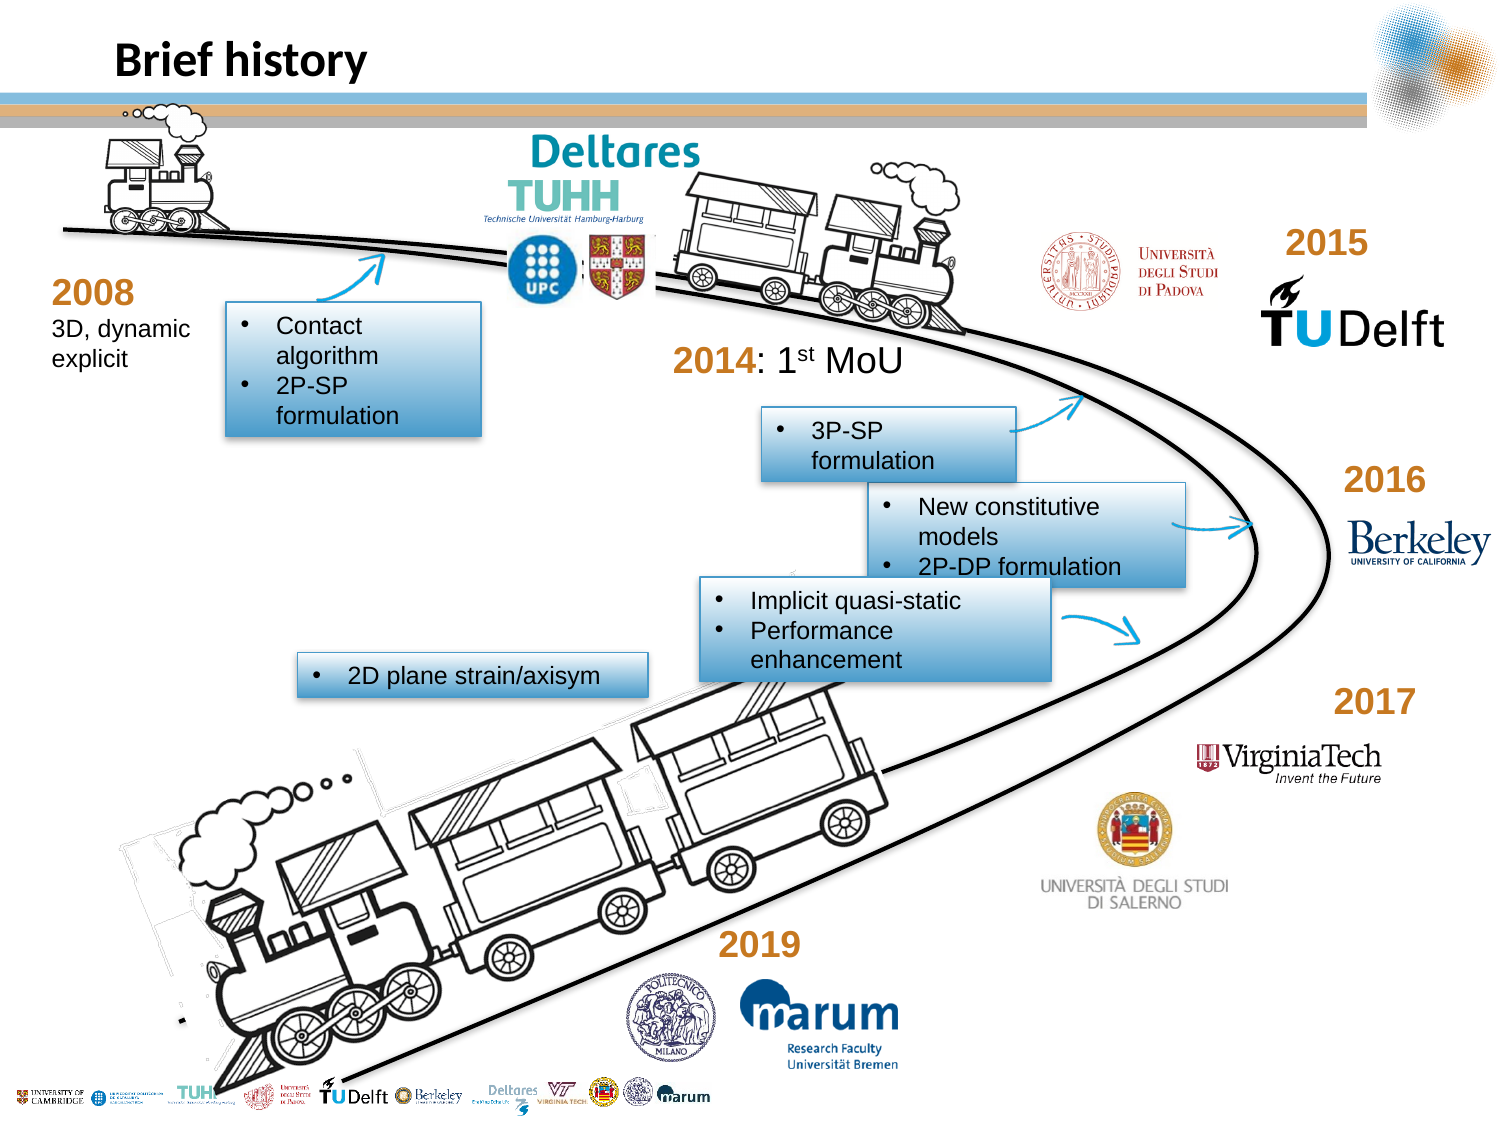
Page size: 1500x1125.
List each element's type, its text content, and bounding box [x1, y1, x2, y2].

picture [623, 1077, 653, 1106]
text_box [1022, 399, 1241, 506]
text_box [1137, 555, 1259, 667]
picture [1367, 0, 1500, 135]
picture [1166, 504, 1262, 551]
text_box [883, 330, 1331, 852]
text_box [85, 248, 1065, 714]
picture [1341, 511, 1498, 575]
text_box [662, 272, 670, 285]
text_box Implicit quasi-static Performance enhancement [699, 576, 1052, 682]
picture [1000, 376, 1099, 457]
picture [1037, 229, 1219, 312]
text_box 3P-SP formulation [761, 406, 1017, 482]
picture [739, 979, 899, 1069]
text_box 2008 3D, dynamic explicit [36, 260, 252, 381]
title Brief history [114, 10, 1371, 104]
text_box 2014: 1st MoU [658, 328, 978, 388]
picture [304, 230, 407, 332]
text_box [336, 983, 581, 1084]
text_box [175, 997, 186, 1024]
picture [529, 124, 994, 328]
text_box 2016 [1328, 447, 1457, 507]
text_box [234, 230, 361, 243]
text_box 2D plane strain/axisym [297, 652, 649, 694]
text_box New constitutive models 2P-DP formulation [867, 482, 1186, 588]
picture [1041, 721, 1382, 909]
picture [781, 569, 802, 576]
text_box 2017 [1318, 669, 1447, 730]
picture [481, 175, 656, 315]
text_box [849, 659, 1132, 775]
text_box Contact algorithm 2P-SP formulation [225, 301, 482, 437]
picture [1051, 582, 1157, 669]
text_box [381, 239, 501, 259]
picture [654, 1082, 712, 1104]
picture [1252, 270, 1447, 349]
picture [104, 103, 230, 237]
text_box 2015 [1270, 210, 1408, 269]
text_box [63, 227, 354, 300]
picture [15, 609, 902, 1120]
